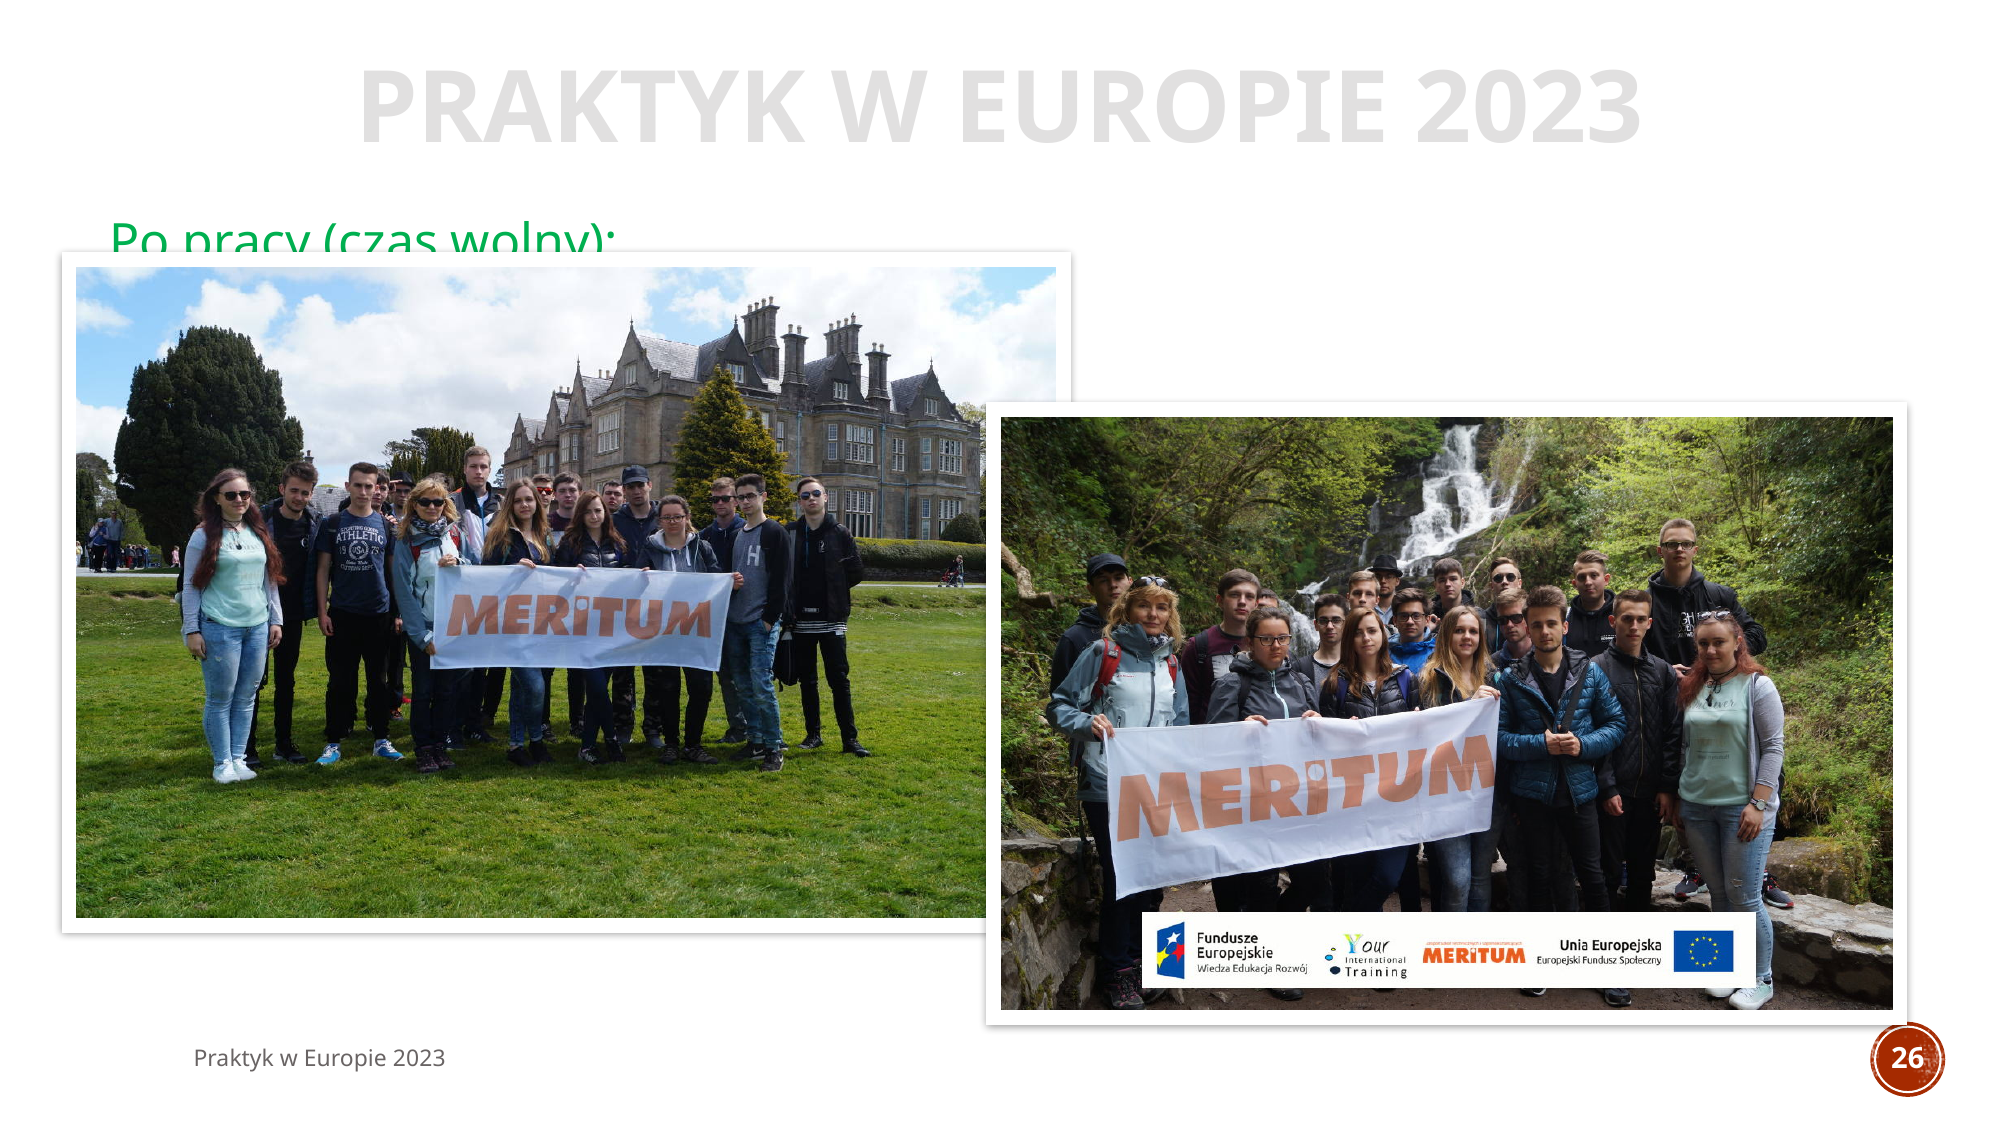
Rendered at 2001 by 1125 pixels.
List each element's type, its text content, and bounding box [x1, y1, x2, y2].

footer Praktyk w Europie 2023 [178, 1028, 1217, 1089]
slide_number 26 [1855, 1028, 1961, 1089]
picture [76, 267, 1893, 1010]
text_box PRAKTYK W EUROPIE 2023 [0, 27, 2000, 193]
text_box Po pracy (czas wolny): [94, 193, 1856, 277]
